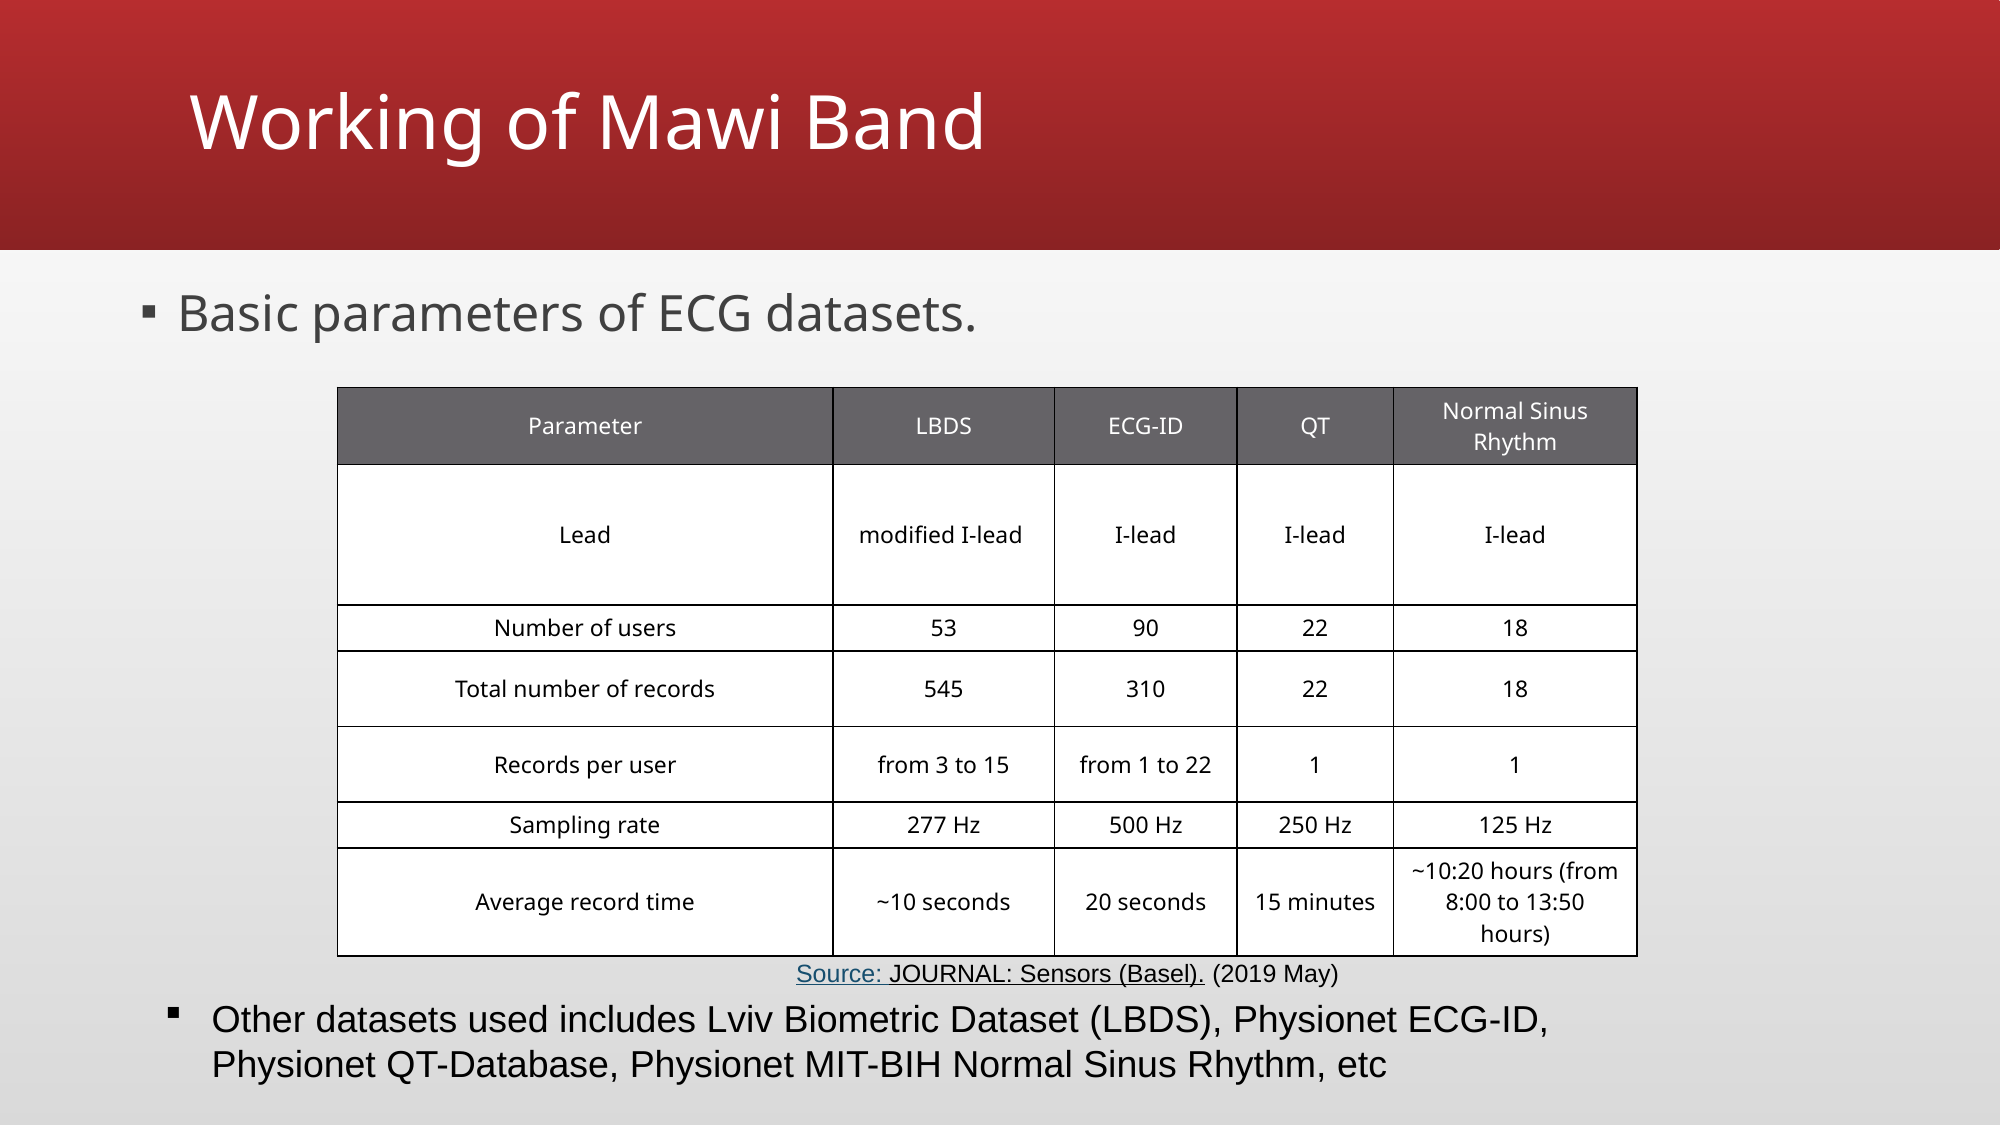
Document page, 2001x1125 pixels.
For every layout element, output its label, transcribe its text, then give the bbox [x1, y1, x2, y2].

text_box Other datasets used includes Lviv Biometric Dataset (LBDS), Physionet ECG-ID, Physionet QT-Database, Physionet MIT-BIH Normal Sinus Rhythm, etc [149, 987, 1713, 1093]
table_cell 18 [1625, 652, 1636, 726]
text_box Source: JOURNAL: Sensors (Basel). (2019 May) [781, 950, 1382, 995]
table_cell ~10:20 hours (from 8:00 to 13:50 hours) [1625, 849, 1636, 955]
table_header Normal Sinus Rhythm [1625, 388, 1636, 464]
table_cell 1 [1625, 727, 1636, 801]
table_cell 18 [1625, 606, 1636, 650]
table_cell I-lead [1625, 465, 1636, 604]
table_cell 125 Hz [1625, 803, 1636, 847]
text_box Basic parameters of ECG datasets. [124, 274, 1625, 1025]
title Working of Mawi Band [174, 16, 1825, 234]
